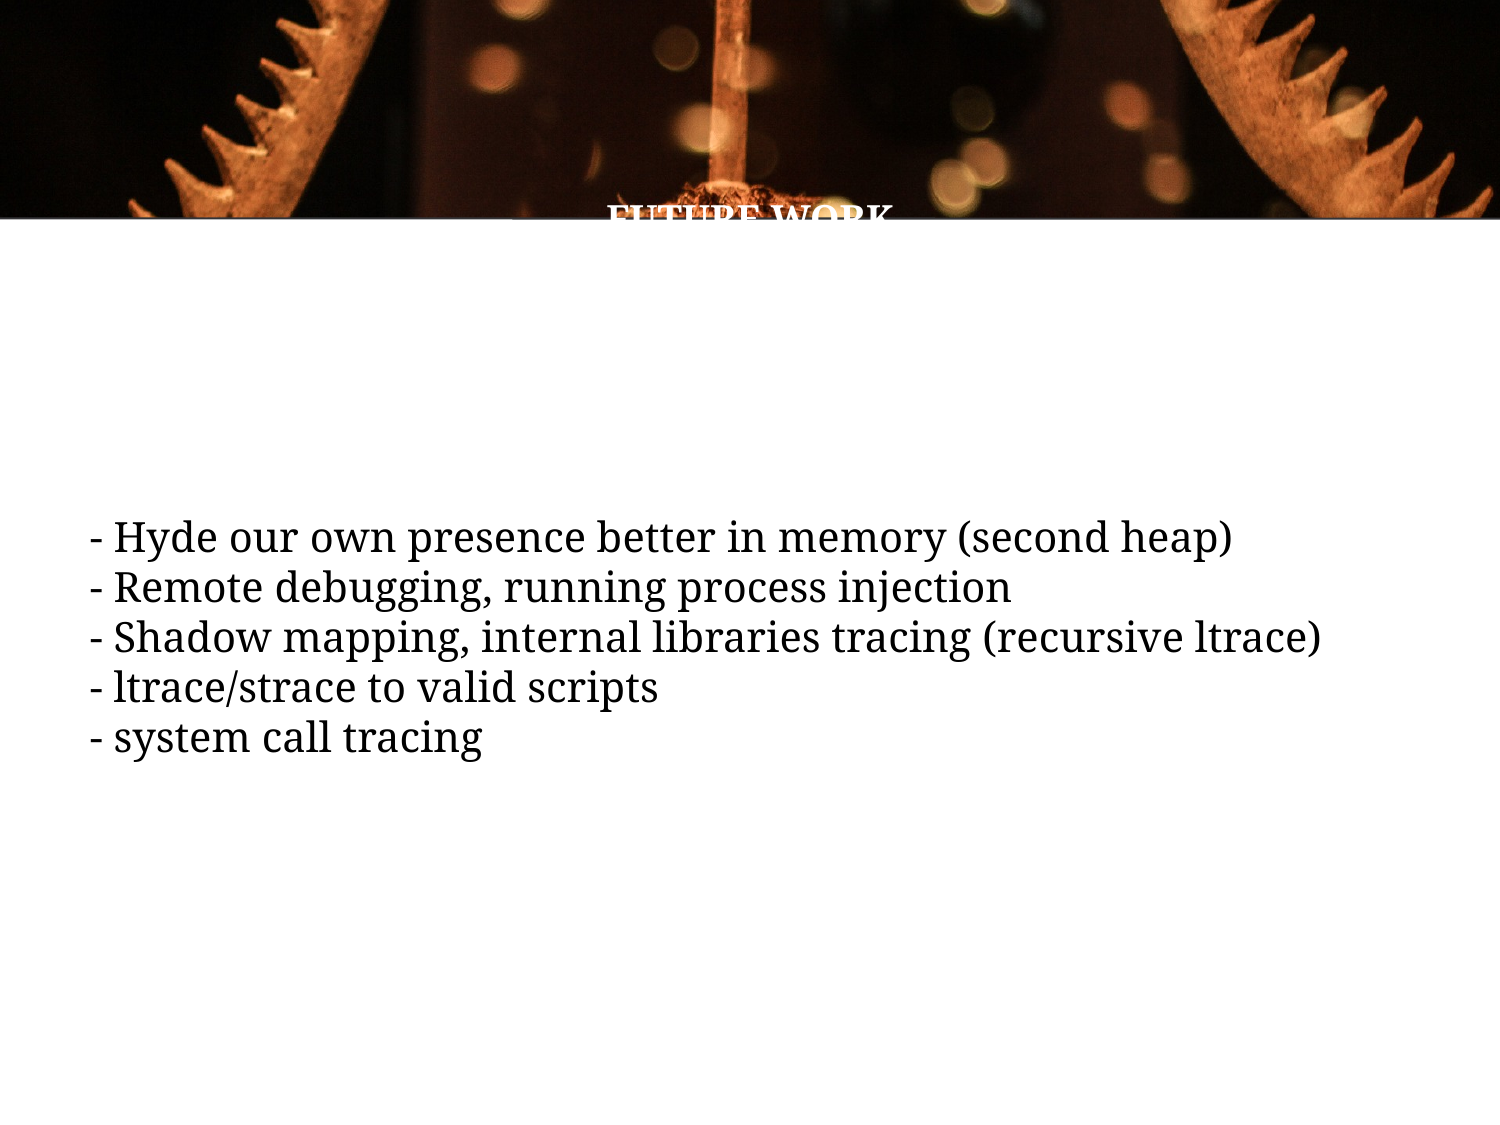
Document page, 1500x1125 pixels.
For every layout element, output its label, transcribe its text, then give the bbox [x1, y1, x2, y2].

text_box - Hyde our own presence better in memory (second heap) - Remote debugging, running process injection - Shadow mapping, internal libraries tracing (recursive ltrace) - ltrace/strace to valid scripts - system call tracing [74, 503, 1477, 975]
picture [0, 0, 1500, 217]
text_box FUTURE WORK [412, 159, 1088, 275]
